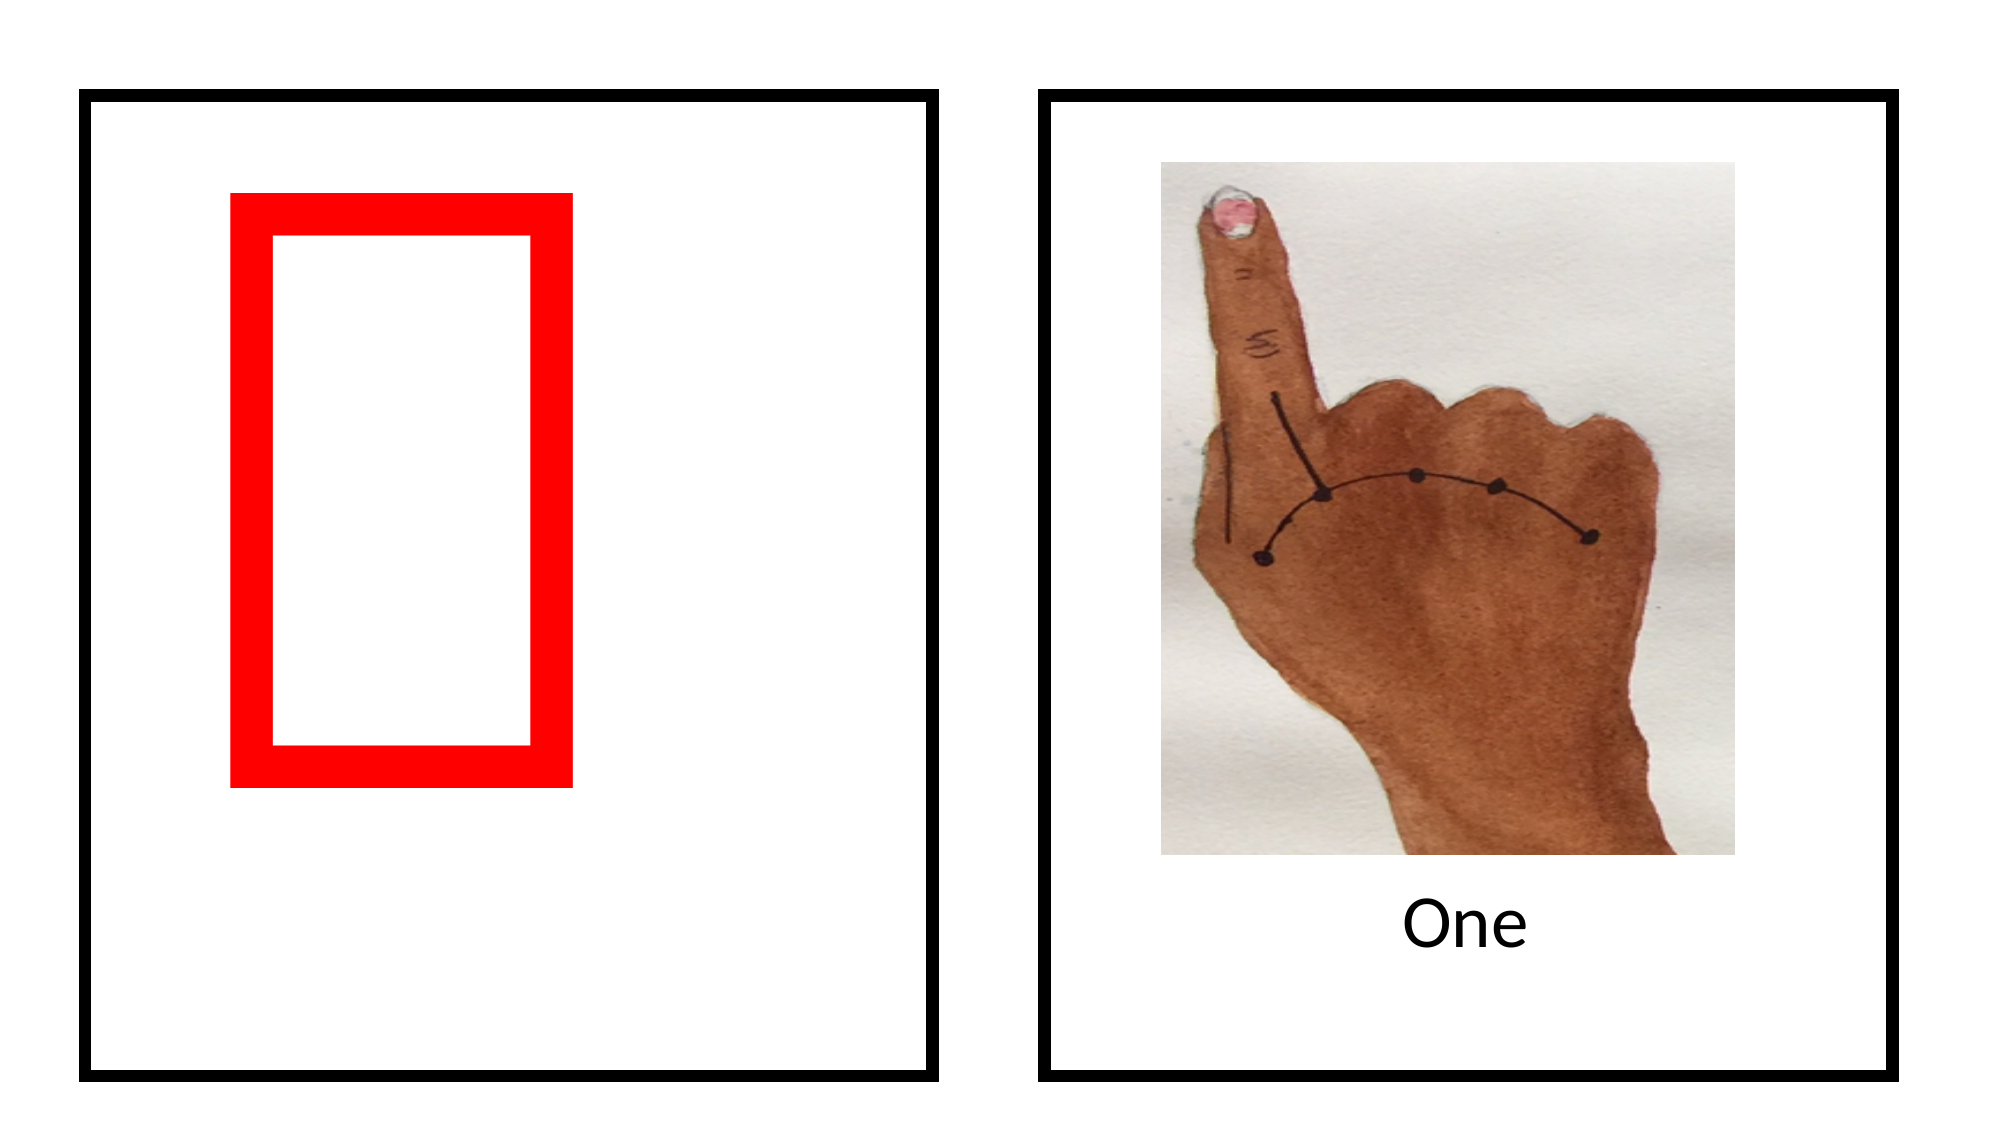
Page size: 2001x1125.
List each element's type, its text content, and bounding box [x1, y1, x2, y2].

text_box [1044, 95, 1893, 1077]
picture [1161, 162, 1735, 855]
text_box One [1161, 865, 1770, 970]
text_box [84, 95, 934, 1077]
text_box  [138, 0, 1658, 963]
